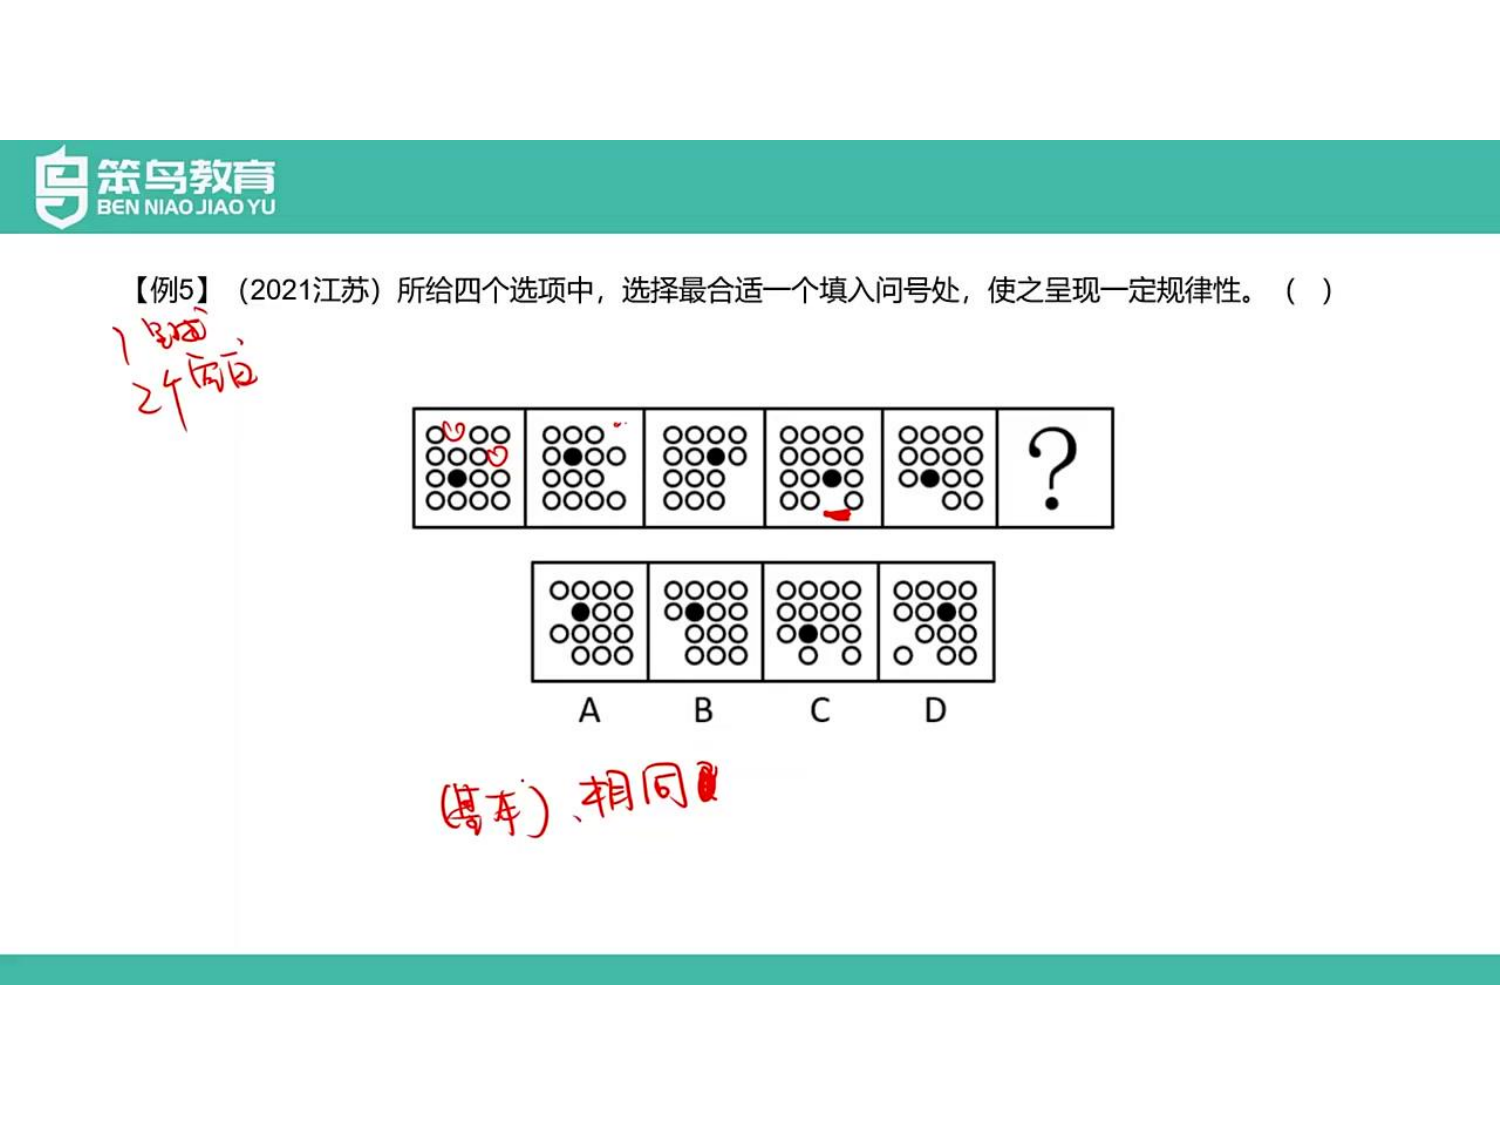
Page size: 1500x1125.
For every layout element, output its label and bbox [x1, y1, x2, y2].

picture [0, 140, 1500, 985]
